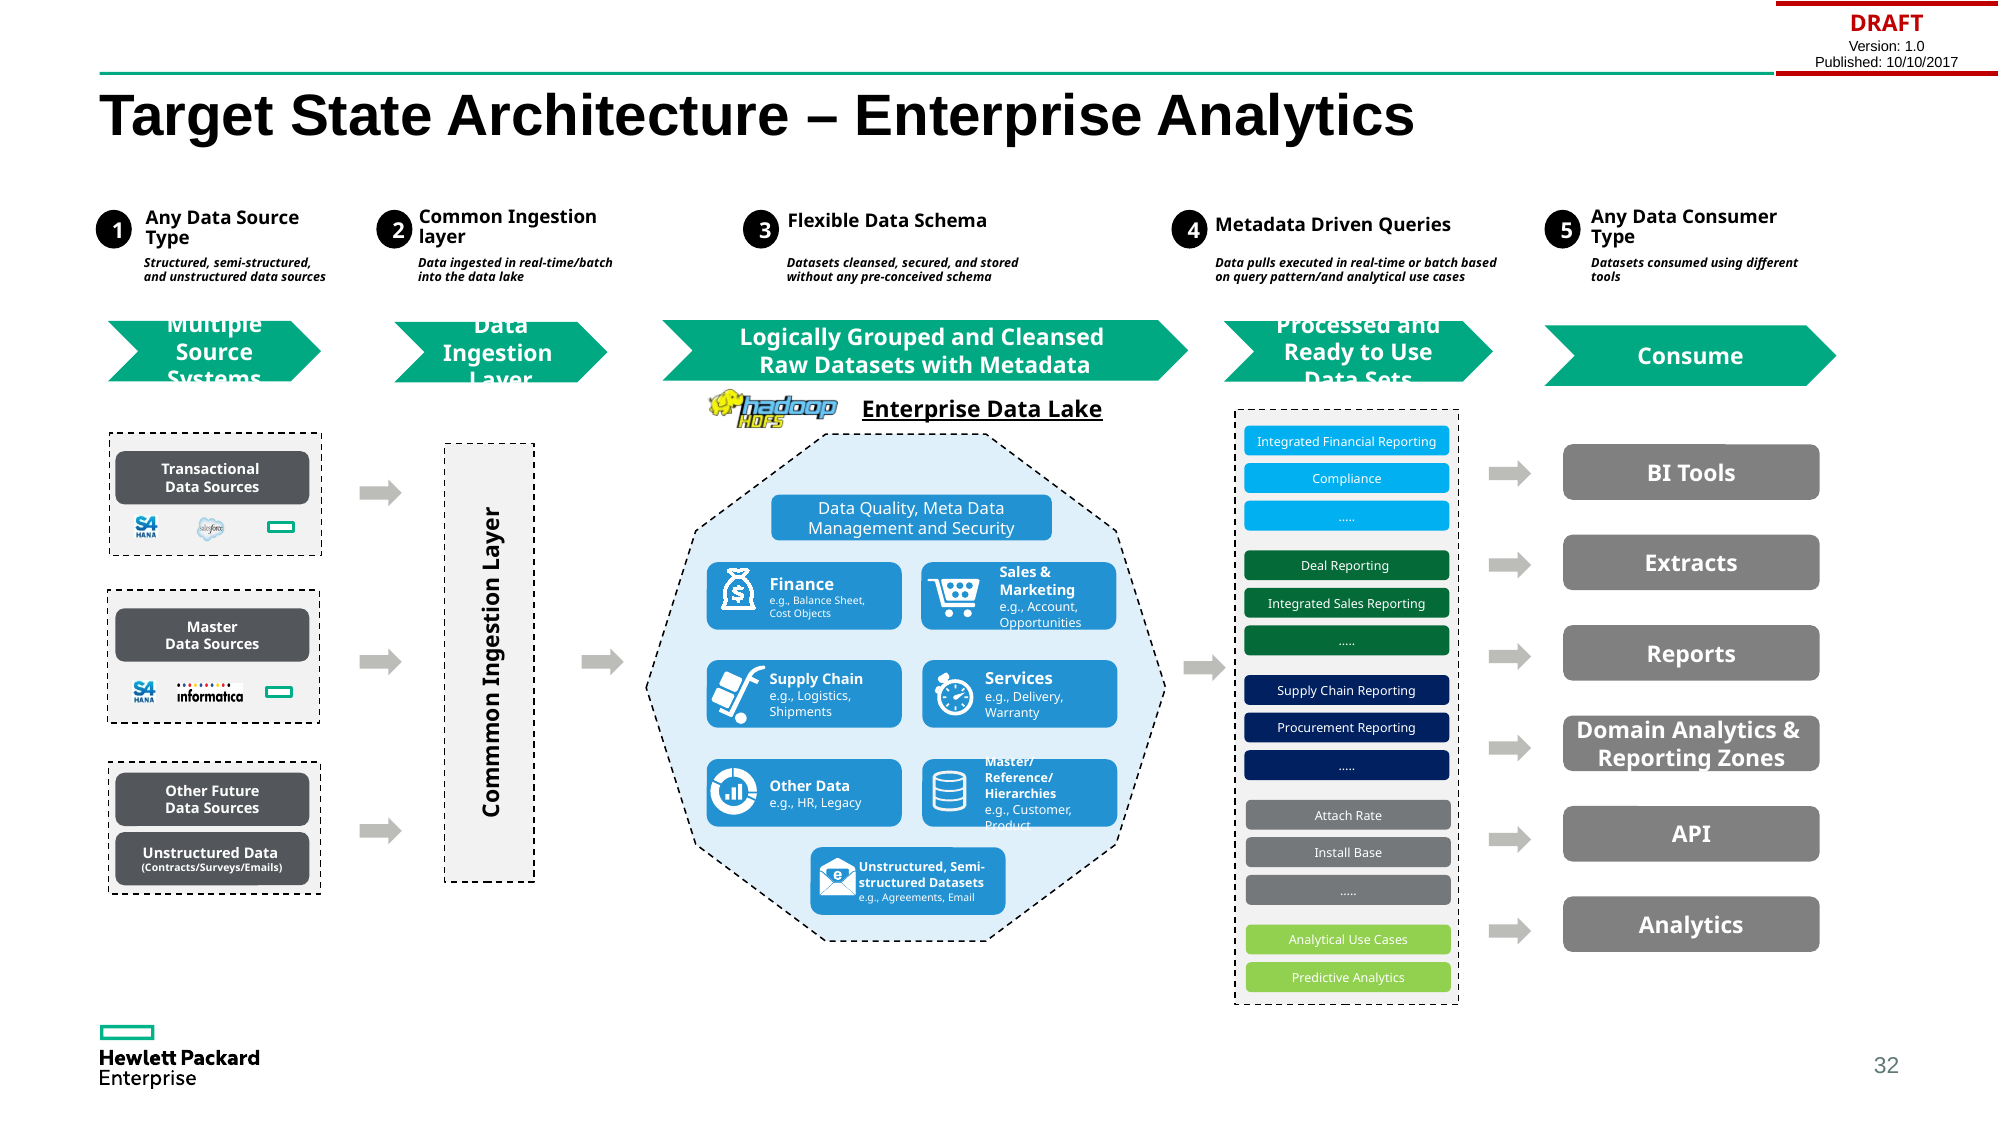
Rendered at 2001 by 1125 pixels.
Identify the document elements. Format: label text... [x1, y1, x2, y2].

text_box Sales & Marketing e.g., Account, Opportunities [921, 562, 1117, 630]
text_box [819, 857, 856, 896]
picture [132, 680, 156, 703]
text_box Consume [1544, 325, 1837, 386]
text_box [927, 578, 980, 608]
text_box [646, 434, 1166, 942]
text_box [711, 665, 766, 717]
text_box [721, 568, 756, 610]
text_box Datasets consumed using different tools [1591, 256, 1813, 300]
text_box Processed and Ready to Use Data Sets [1223, 321, 1493, 382]
picture [177, 683, 243, 702]
text_box Enterprise Data Lake [839, 388, 1125, 423]
text_box Master Data Sources [115, 608, 310, 662]
text_box Commmon Ingestion Layer [444, 443, 534, 882]
text_box [359, 817, 402, 845]
text_box Transactional Data Sources [115, 451, 310, 505]
text_box 3 [742, 209, 780, 249]
title Target State Architecture – Enterprise Analytics [99, 85, 1900, 225]
text_box 4 [1171, 209, 1208, 249]
text_box [1235, 409, 1459, 1005]
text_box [934, 672, 974, 716]
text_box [707, 768, 758, 815]
text_box Logically Grouped and Cleansed Raw Datasets with Metadata [662, 320, 1189, 381]
text_box 1 [95, 209, 130, 249]
slide_number 32 [1811, 1039, 1900, 1078]
table_header DRAFT Version: 1.0 Published: 10/10/2017 [1776, 6, 1998, 71]
text_box Other Data e.g., HR, Legacy [706, 759, 902, 827]
text_box Data ingested in real-time/batch into the data lake [418, 256, 637, 300]
text_box Finance e.g., Balance Sheet, Cost Objects [706, 562, 902, 630]
text_box [1488, 826, 1532, 853]
text_box [1488, 734, 1532, 762]
text_box Master/Reference/Hierarchies e.g., Customer, Product [922, 759, 1118, 827]
text_box [1183, 654, 1226, 682]
text_box [268, 522, 294, 532]
text_box [1488, 643, 1532, 670]
text_box [963, 609, 972, 618]
text_box [734, 712, 747, 724]
text_box Analytics [1563, 896, 1820, 952]
text_box Services e.g., Delivery, Warranty [922, 660, 1118, 728]
text_box Analytical Use Cases [1245, 924, 1451, 955]
text_box [1488, 460, 1532, 487]
text_box Unstructured, Semi-structured Datasets e.g., Agreements, Email [810, 847, 1006, 915]
text_box Any Data Consumer Type [1591, 206, 1813, 252]
text_box [359, 479, 402, 507]
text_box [1244, 675, 1450, 781]
text_box Any Data Source Type [130, 201, 318, 257]
text_box 5 [1544, 209, 1581, 249]
text_box BI Tools [1563, 444, 1820, 500]
text_box Domain Analytics & Reporting Zones [1563, 715, 1820, 772]
text_box [266, 687, 292, 697]
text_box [1245, 799, 1451, 905]
text_box [359, 648, 402, 676]
picture [134, 515, 158, 538]
text_box [581, 648, 624, 676]
text_box [108, 762, 321, 894]
text_box [107, 590, 320, 724]
text_box Other Future Data Sources [115, 772, 310, 827]
text_box Unstructured Data (Contracts/Surveys/Emails) [115, 832, 310, 886]
text_box Supply Chain e.g., Logistics, Shipments [706, 660, 902, 728]
text_box API [1563, 805, 1820, 862]
text_box Reports [1563, 625, 1820, 681]
text_box Flexible Data Schema [787, 211, 1002, 247]
text_box Data Ingestion Layer [394, 321, 608, 383]
picture [193, 515, 227, 543]
text_box [945, 609, 954, 618]
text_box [1244, 425, 1450, 531]
text_box [107, 379, 323, 968]
text_box Extracts [1563, 534, 1820, 591]
text_box Common Ingestion layer [418, 207, 603, 252]
text_box [932, 770, 967, 812]
text_box Metadata Driven Queries [1215, 214, 1454, 244]
text_box Structured, semi-structured, and unstructured data sources [143, 256, 332, 320]
text_box [1488, 917, 1532, 945]
text_box Predictive Analytics [1245, 962, 1451, 993]
text_box 2 [376, 209, 413, 249]
text_box [1488, 551, 1532, 579]
text_box Data pulls executed in real-time or batch based on query pattern/and analytical use cases [1215, 256, 1510, 300]
text_box Multiple Source Systems [107, 320, 322, 379]
text_box Data Quality, Meta Data Management and Security [771, 494, 1052, 541]
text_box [1244, 550, 1450, 656]
text_box Datasets cleansed, secured, and stored without any pre-conceived schema [786, 256, 1068, 300]
picture [707, 343, 838, 474]
